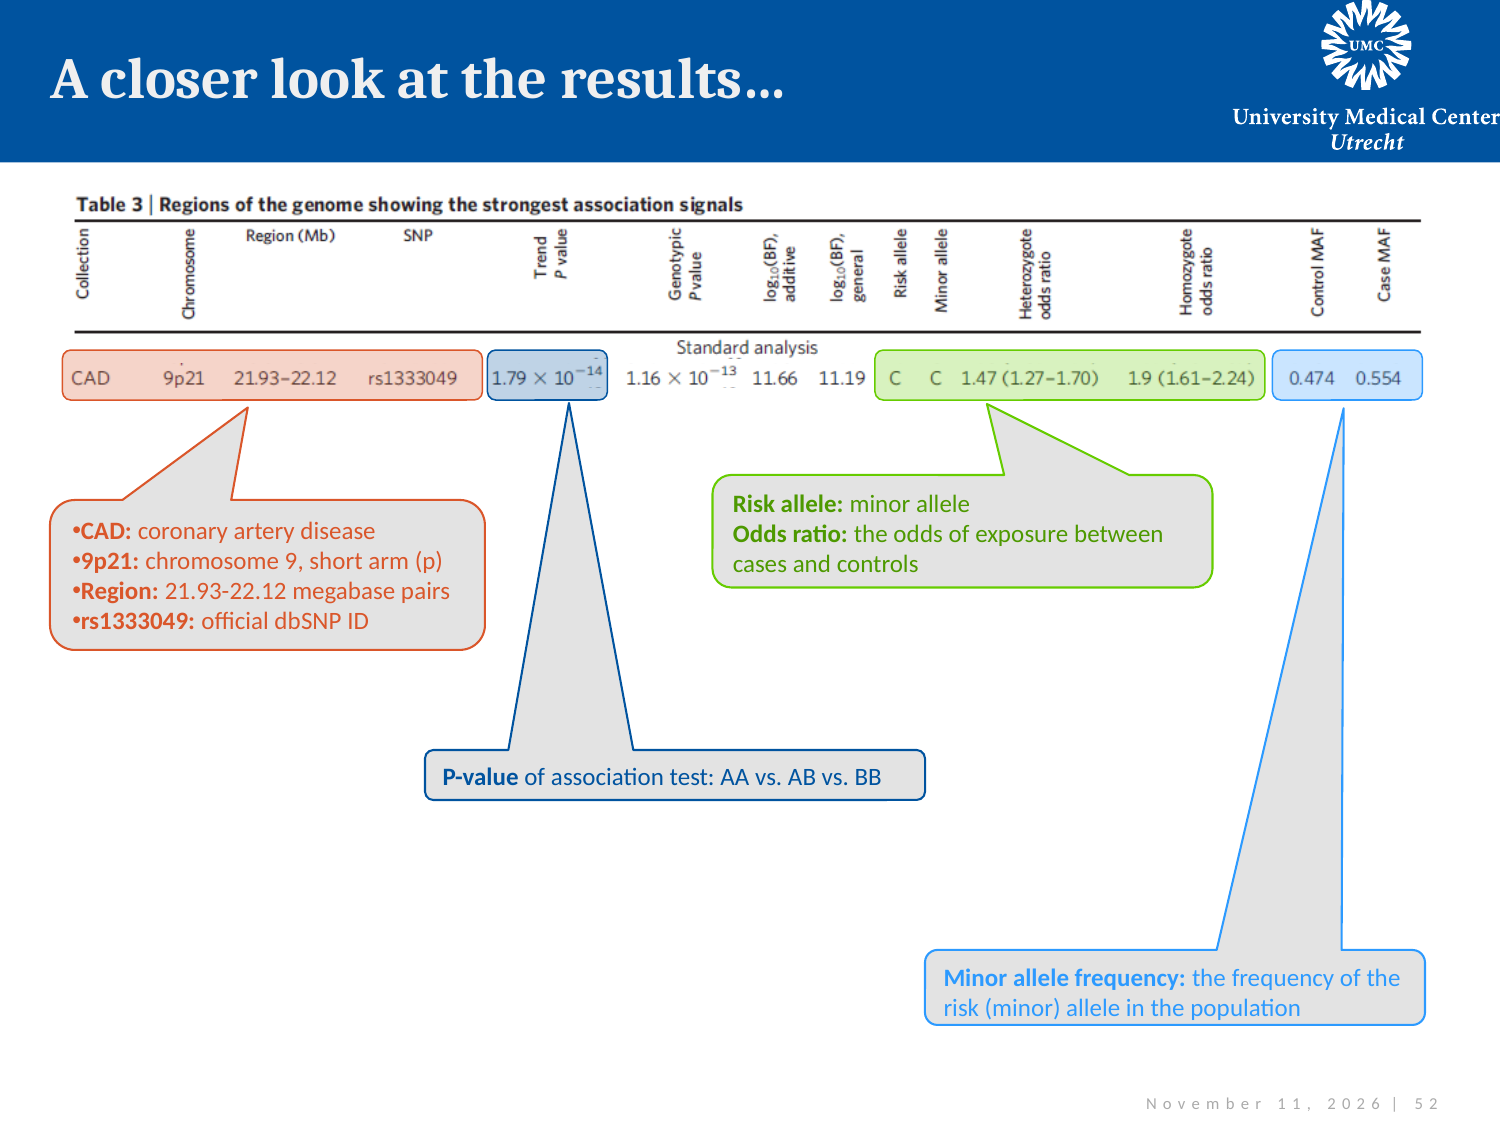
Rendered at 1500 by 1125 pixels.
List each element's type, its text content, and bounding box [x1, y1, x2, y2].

text_box CAD: coronary artery disease 9p21: chromosome 9, short arm (p) Region: 21.93-22.12 megabase pairs rs1333049: official dbSNP ID [47, 405, 488, 653]
text_box Risk allele: minor allele Odds ratio: the odds of exposure between cases and controls [710, 402, 1215, 590]
text_box [63, 396, 481, 401]
title A closer look at the results… [34, 0, 1238, 151]
text_box [1274, 397, 1421, 401]
text_box P-value of association test: AA vs. AB vs. BB [422, 400, 928, 803]
text_box [877, 397, 1263, 401]
picture [68, 187, 1432, 359]
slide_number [1068, 1087, 1453, 1118]
text_box [489, 397, 606, 401]
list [62, 363, 1426, 388]
text_box Minor allele frequency: the frequency of the risk (minor) allele in the population [922, 406, 1428, 1028]
